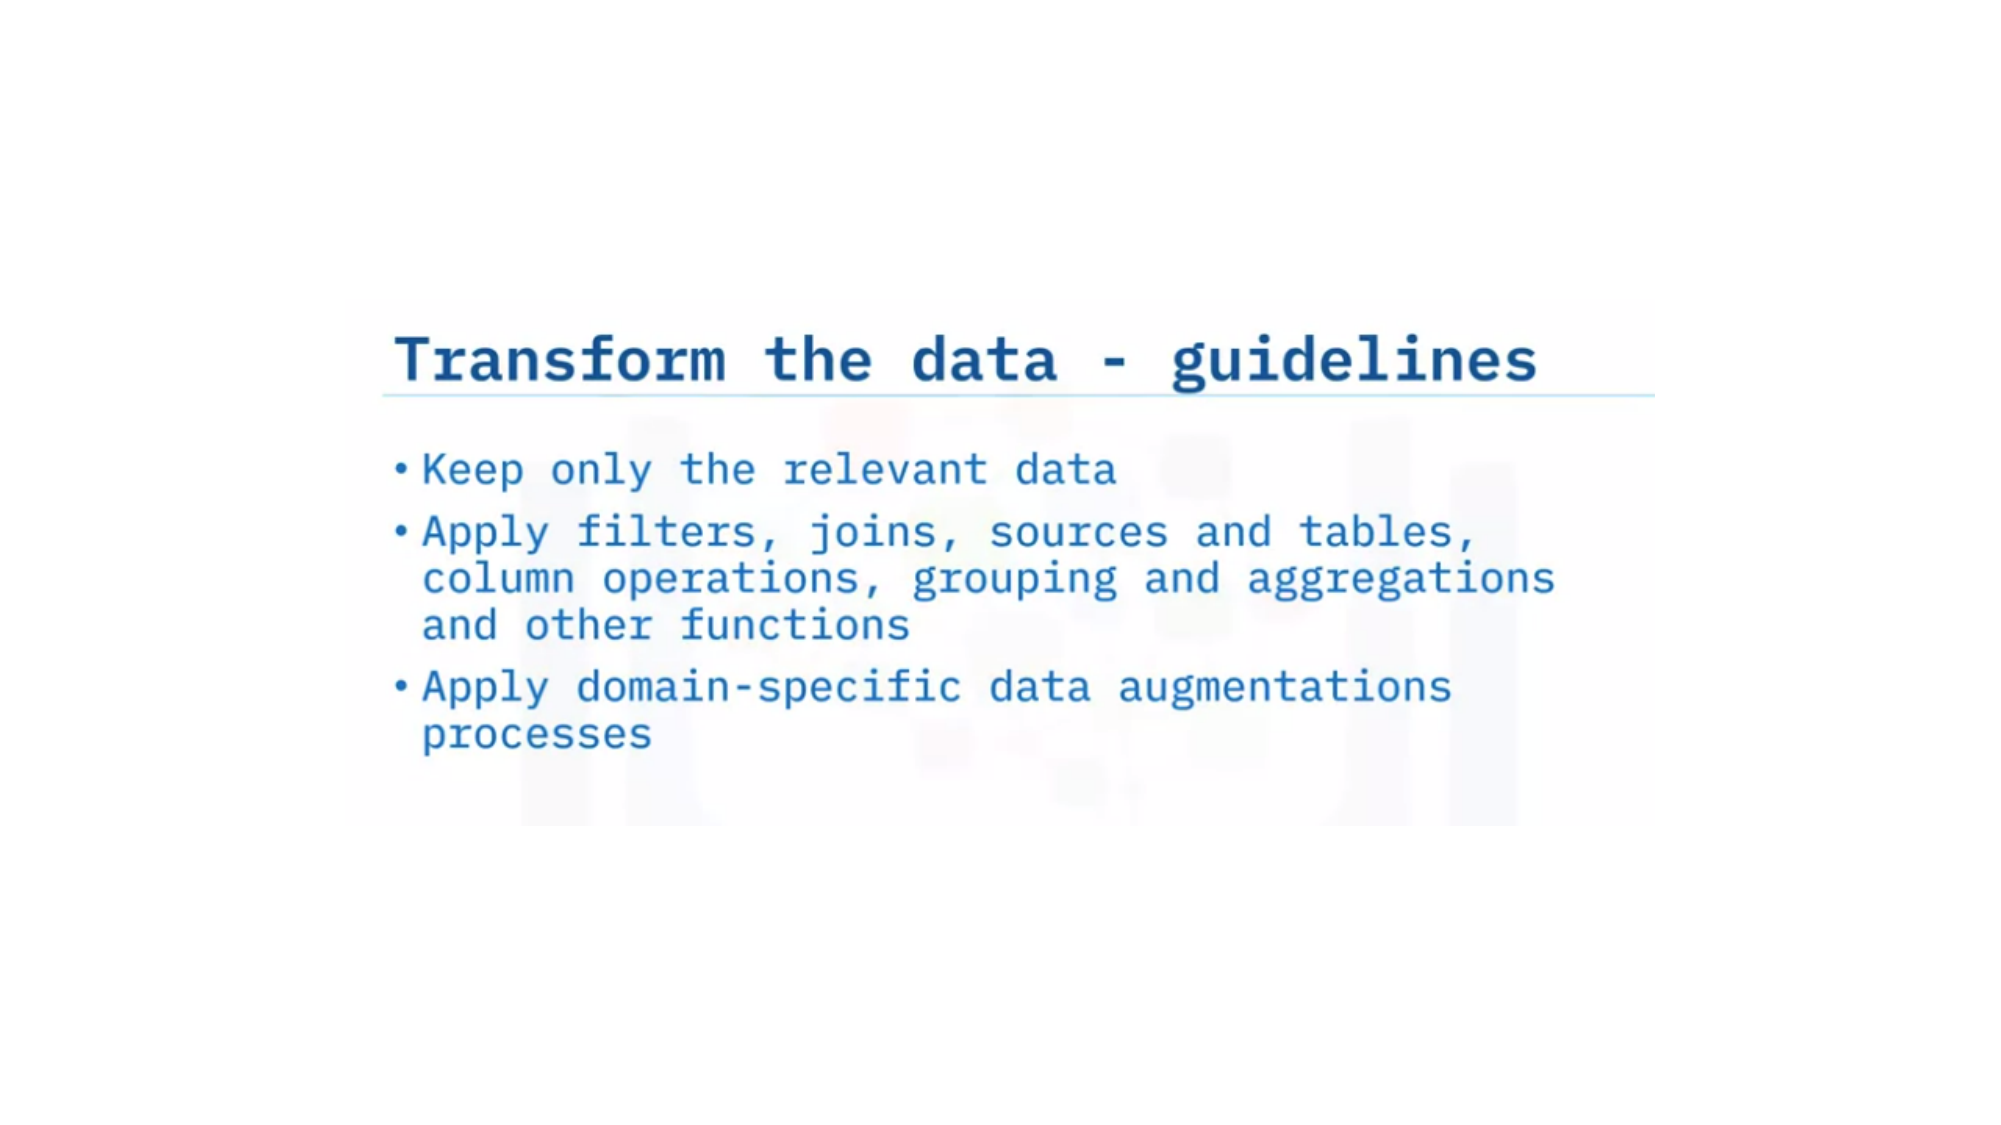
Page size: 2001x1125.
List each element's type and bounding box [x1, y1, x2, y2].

picture [345, 299, 1655, 826]
